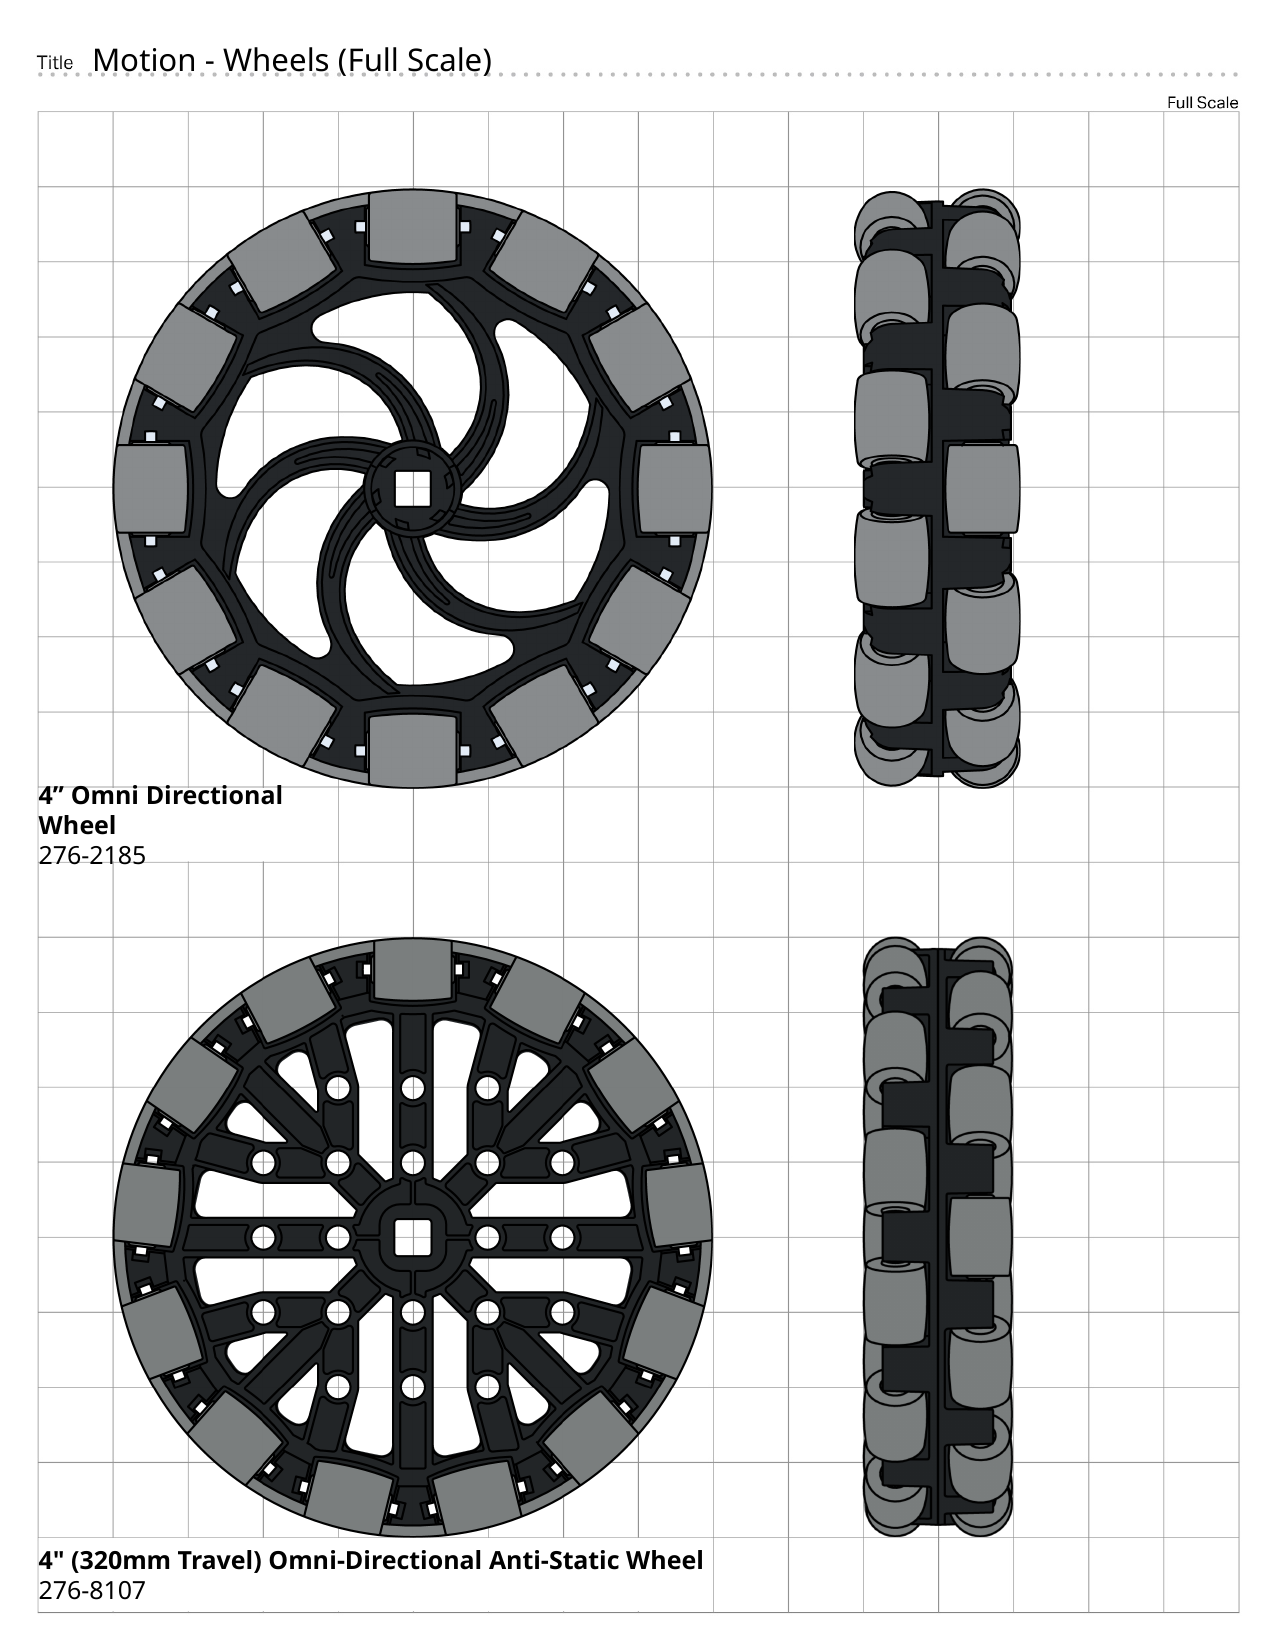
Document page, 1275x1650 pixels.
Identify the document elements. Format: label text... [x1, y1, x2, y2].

text_box 4” Omni Directional Wheel 276-2185 [38, 788, 333, 862]
picture [0, 0, 1275, 1650]
title Motion - Wheels (Full Scale) [92, 40, 1241, 75]
text_box 4" (320mm Travel) Omni-Directional Anti-Static Wheel 276-8107 [38, 1537, 711, 1612]
